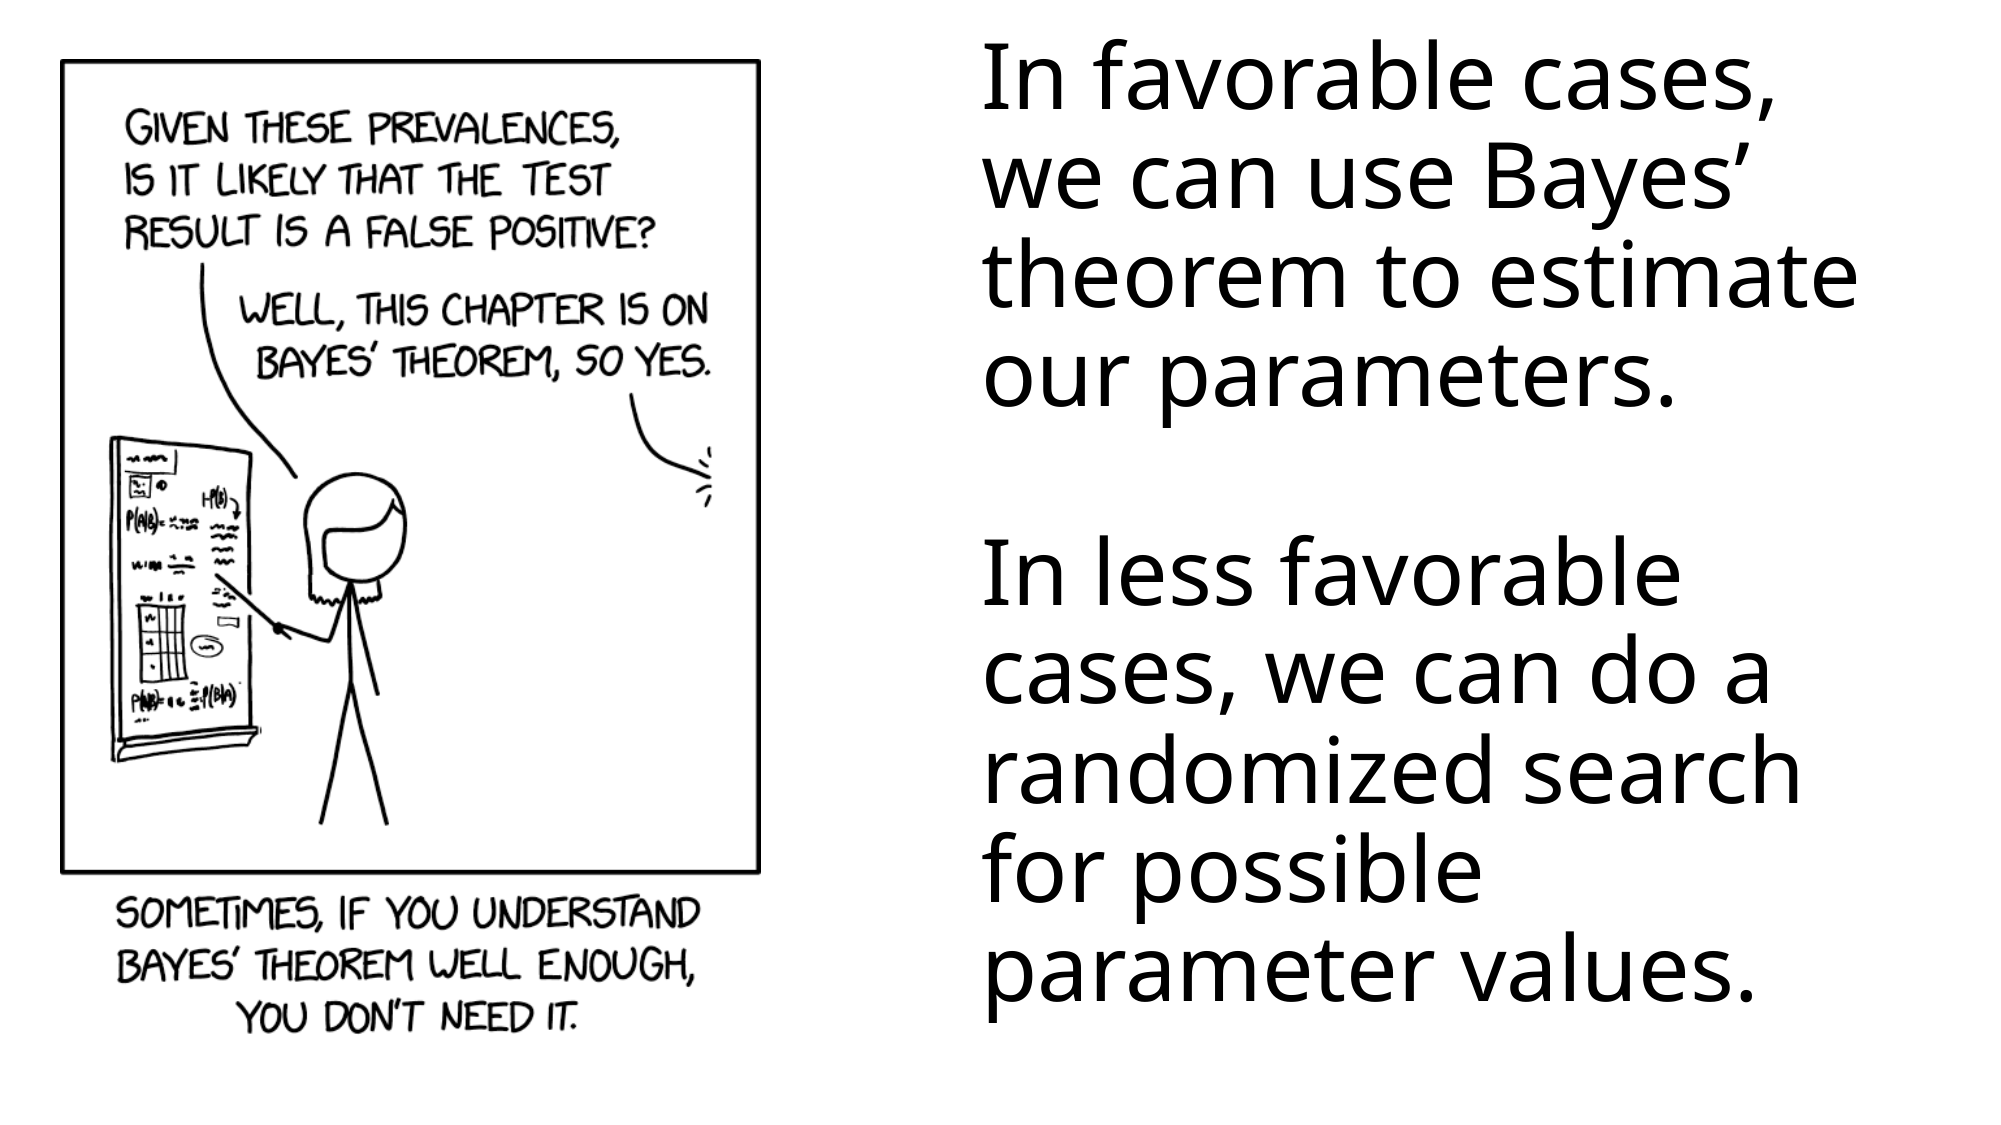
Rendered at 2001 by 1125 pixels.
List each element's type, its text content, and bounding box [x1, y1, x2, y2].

picture [60, 59, 761, 1052]
title In favorable cases, we can use Bayes’ theorem to estimate our parameters. In less favorable cases, we can do a randomized search for possible parameter values. [966, 0, 1940, 1052]
